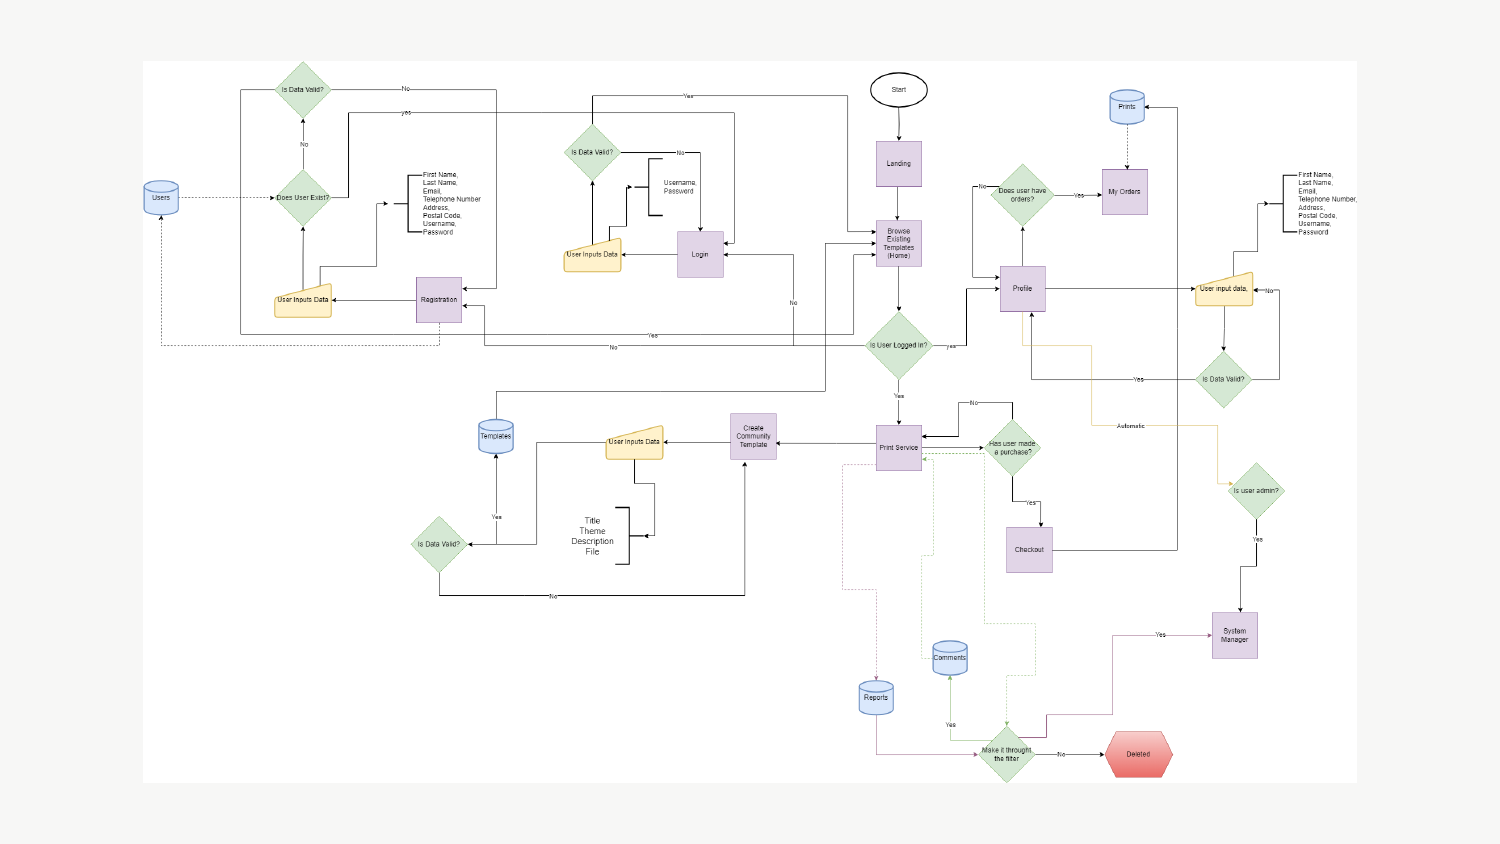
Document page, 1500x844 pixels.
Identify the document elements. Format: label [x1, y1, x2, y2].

picture [142, 60, 1358, 783]
